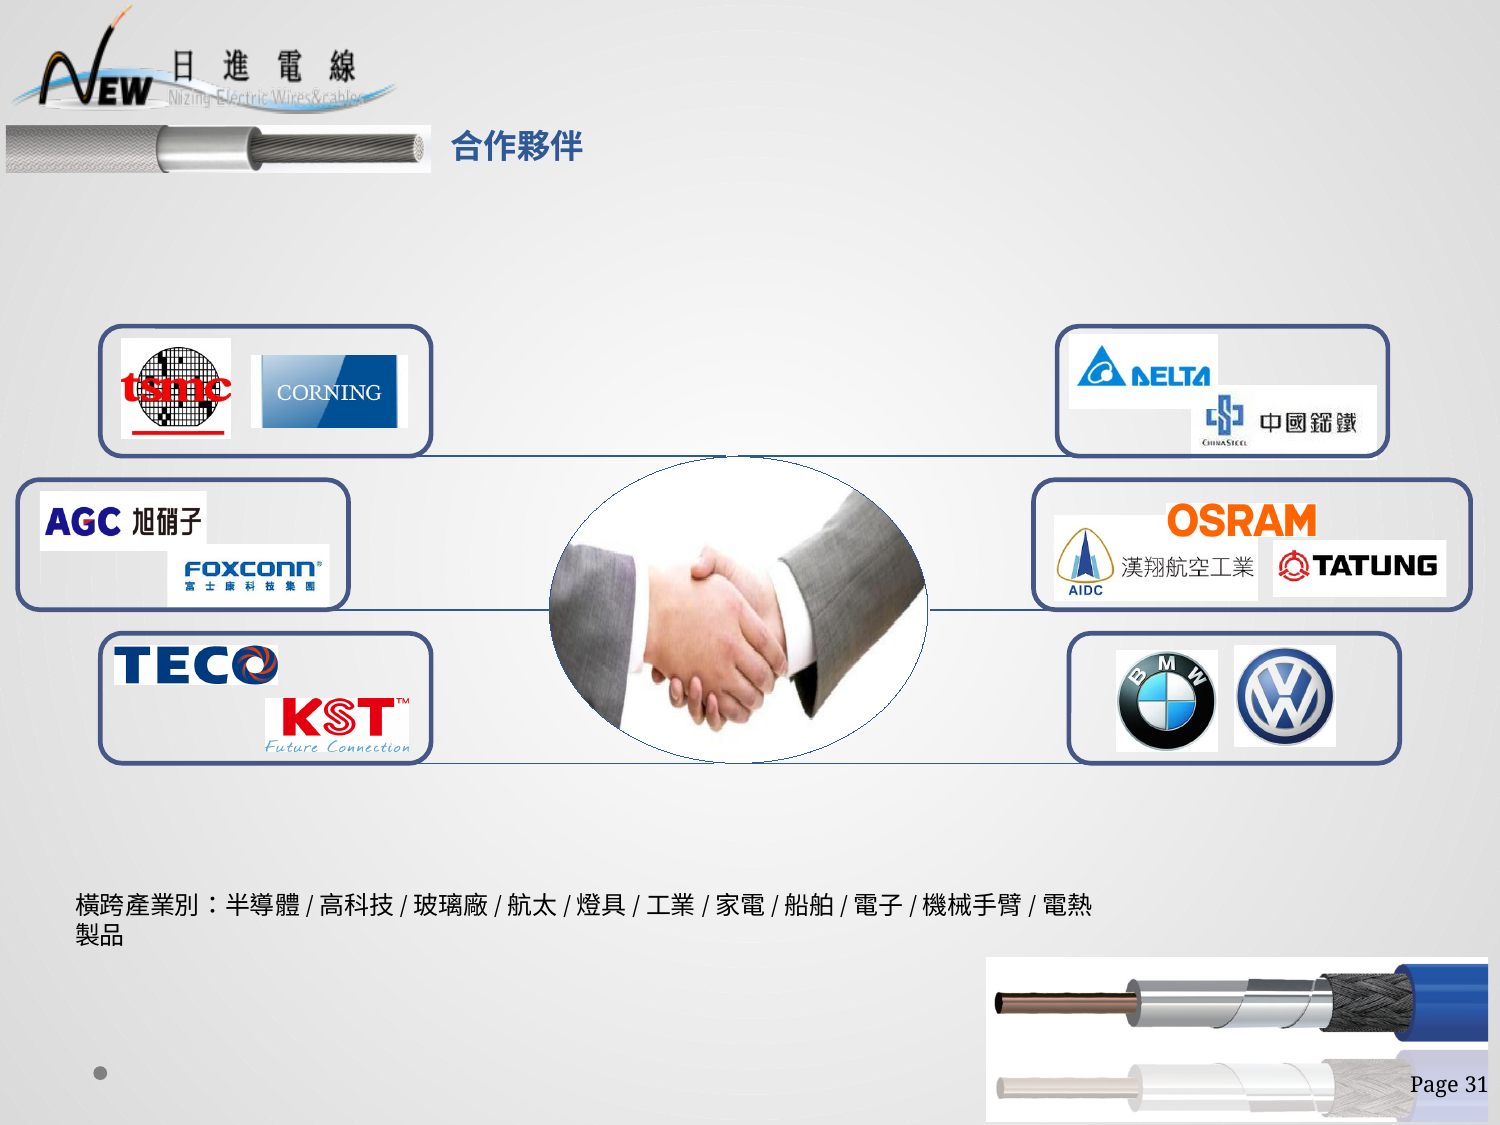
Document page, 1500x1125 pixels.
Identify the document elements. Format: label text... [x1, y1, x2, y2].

picture [1068, 333, 1378, 460]
text_box 橫跨產業別：半導體/高科技/玻璃廠/航太/燈具/工業/家電/船舶/電子/機械手臂/電熱製品 [60, 882, 1107, 957]
picture [1233, 644, 1336, 747]
text_box [1054, 323, 1391, 459]
text_box [1031, 477, 1473, 613]
picture [5, 0, 431, 439]
picture [1053, 503, 1318, 601]
text_box [1066, 630, 1403, 766]
picture [250, 354, 409, 429]
picture [1115, 650, 1218, 752]
picture [114, 644, 278, 685]
text_box Page 31 [1493, 1062, 1500, 1104]
picture [39, 490, 330, 610]
picture [548, 456, 929, 764]
picture [265, 698, 409, 752]
title 合作夥伴 [391, 101, 644, 173]
text_box [97, 630, 434, 766]
text_box [97, 323, 434, 459]
text_box [15, 477, 351, 613]
picture [985, 957, 1489, 1123]
picture [1272, 539, 1447, 597]
